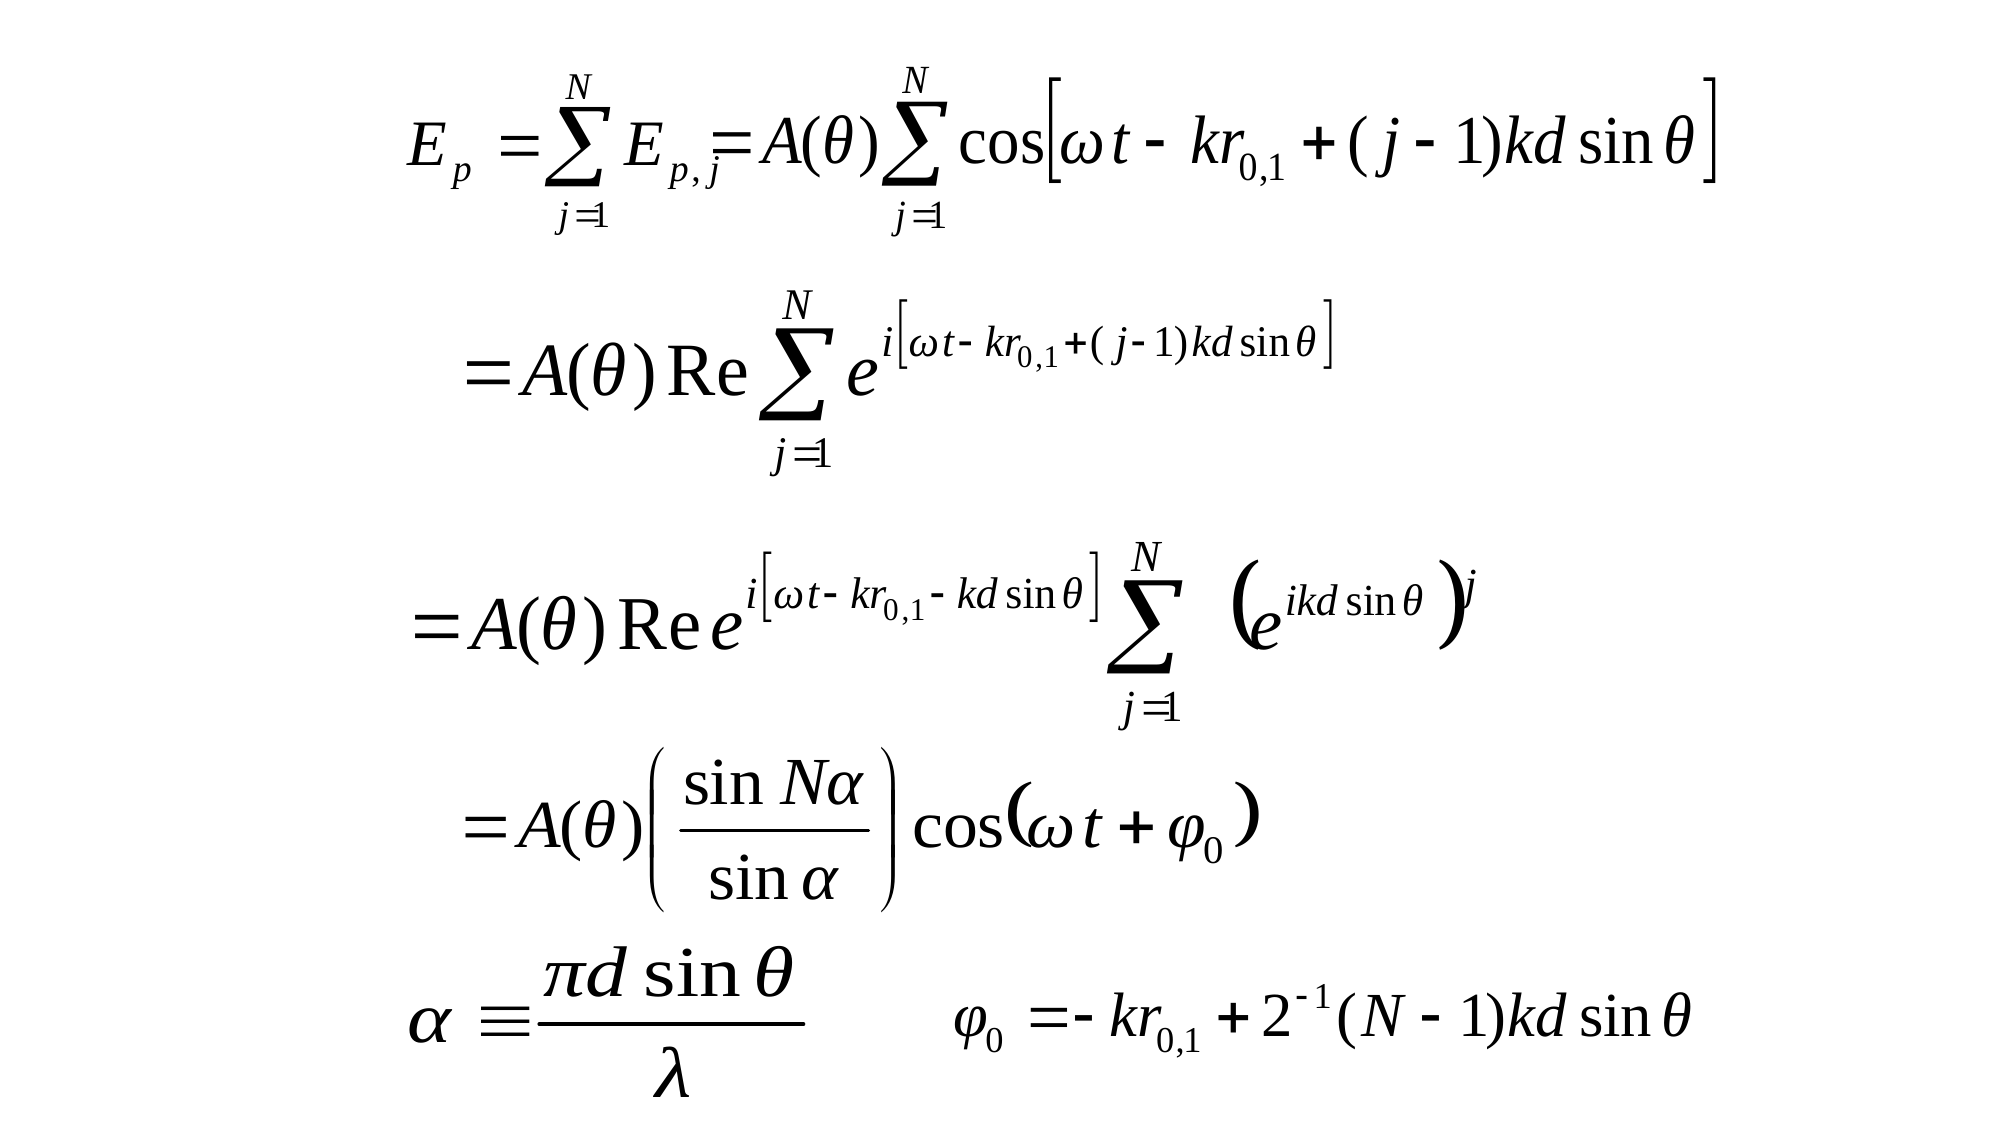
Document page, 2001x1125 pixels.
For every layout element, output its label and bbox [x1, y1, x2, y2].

text_box [395, 928, 821, 1114]
text_box [395, 57, 696, 247]
text_box [696, 48, 1725, 249]
text_box [944, 968, 1708, 1074]
text_box [447, 735, 1262, 926]
text_box [447, 270, 1353, 490]
text_box [395, 522, 1493, 745]
